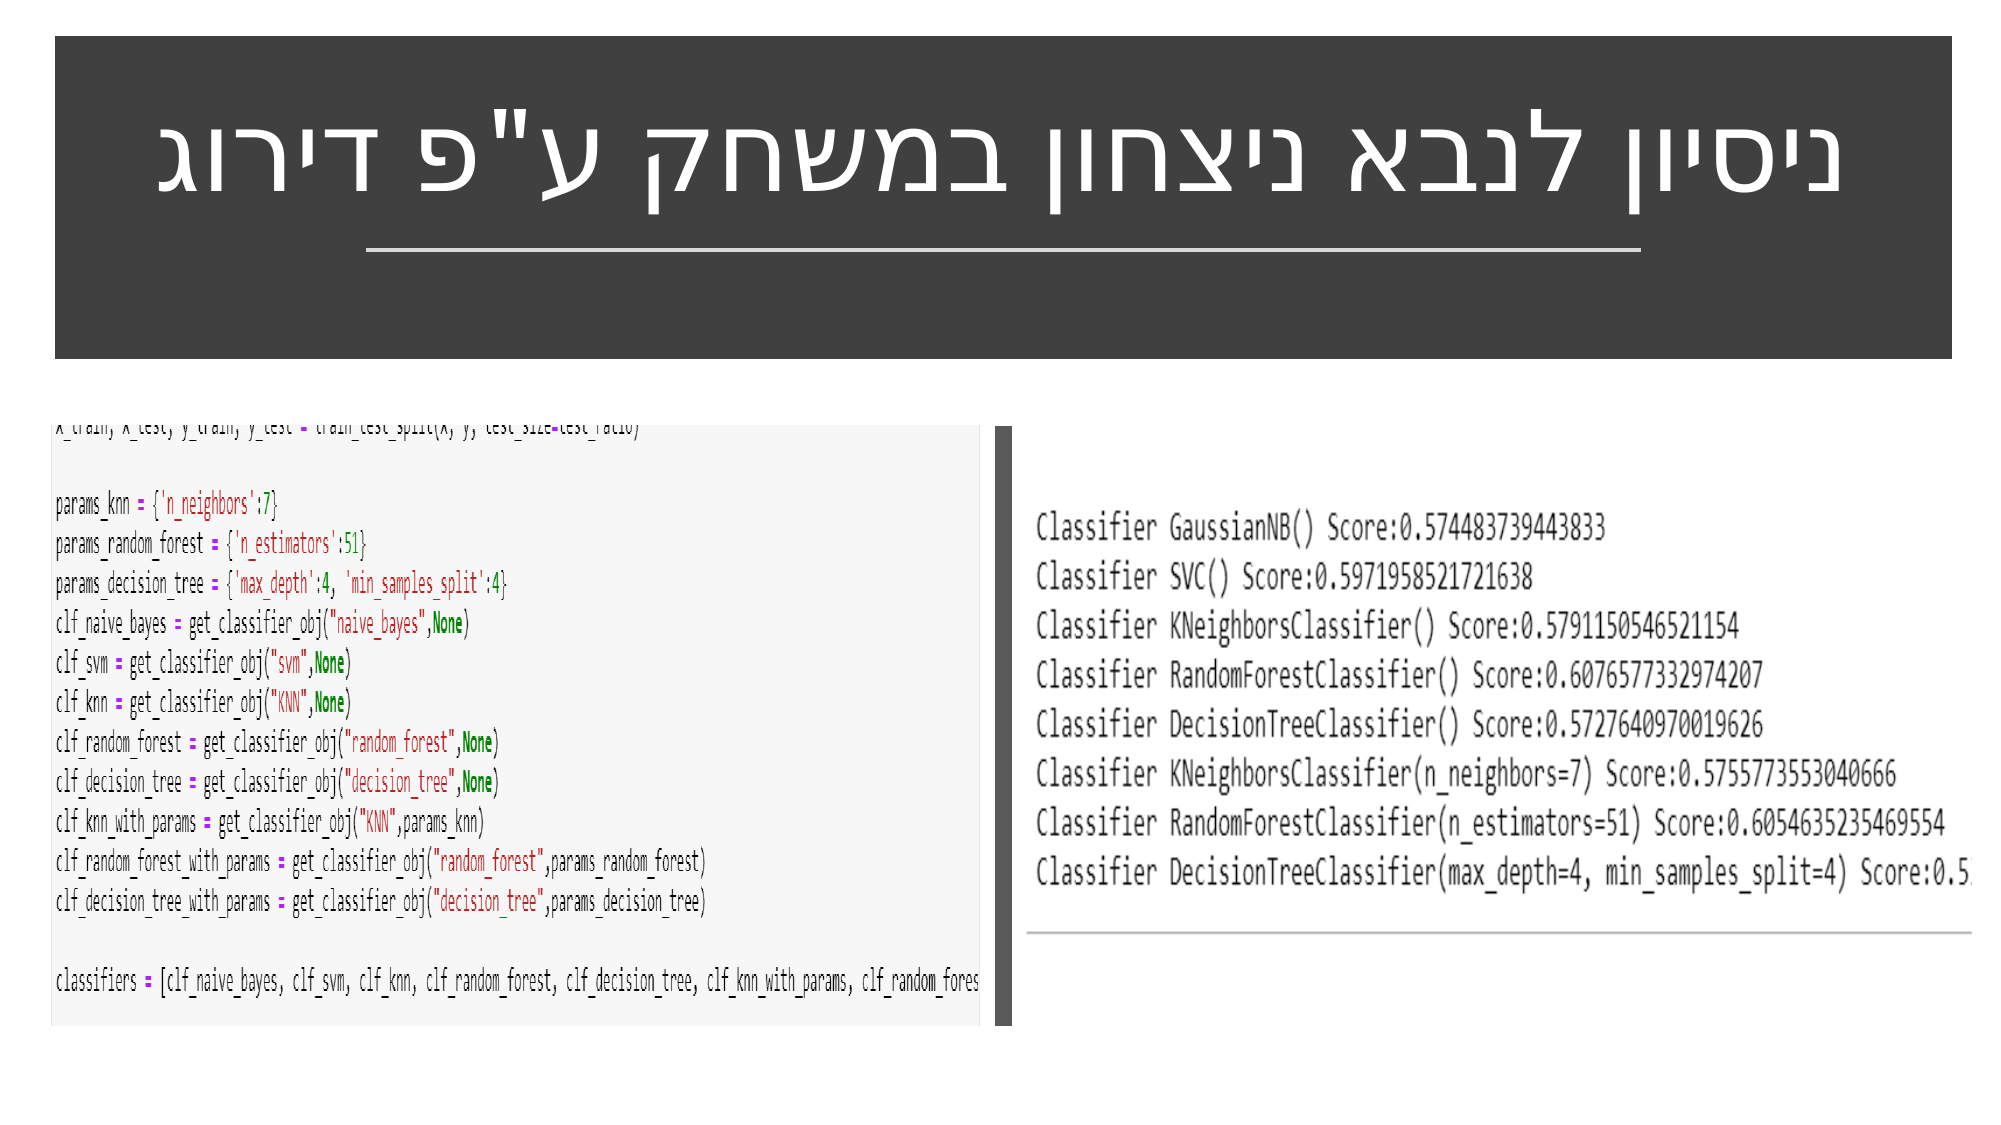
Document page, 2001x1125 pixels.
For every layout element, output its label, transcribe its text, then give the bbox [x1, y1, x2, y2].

picture [47, 425, 980, 1026]
title ניסיון לנבא ניצחון במשחק ע"פ דירוג [89, 71, 1917, 224]
picture [1026, 489, 1972, 939]
text_box [64, 45, 1942, 350]
